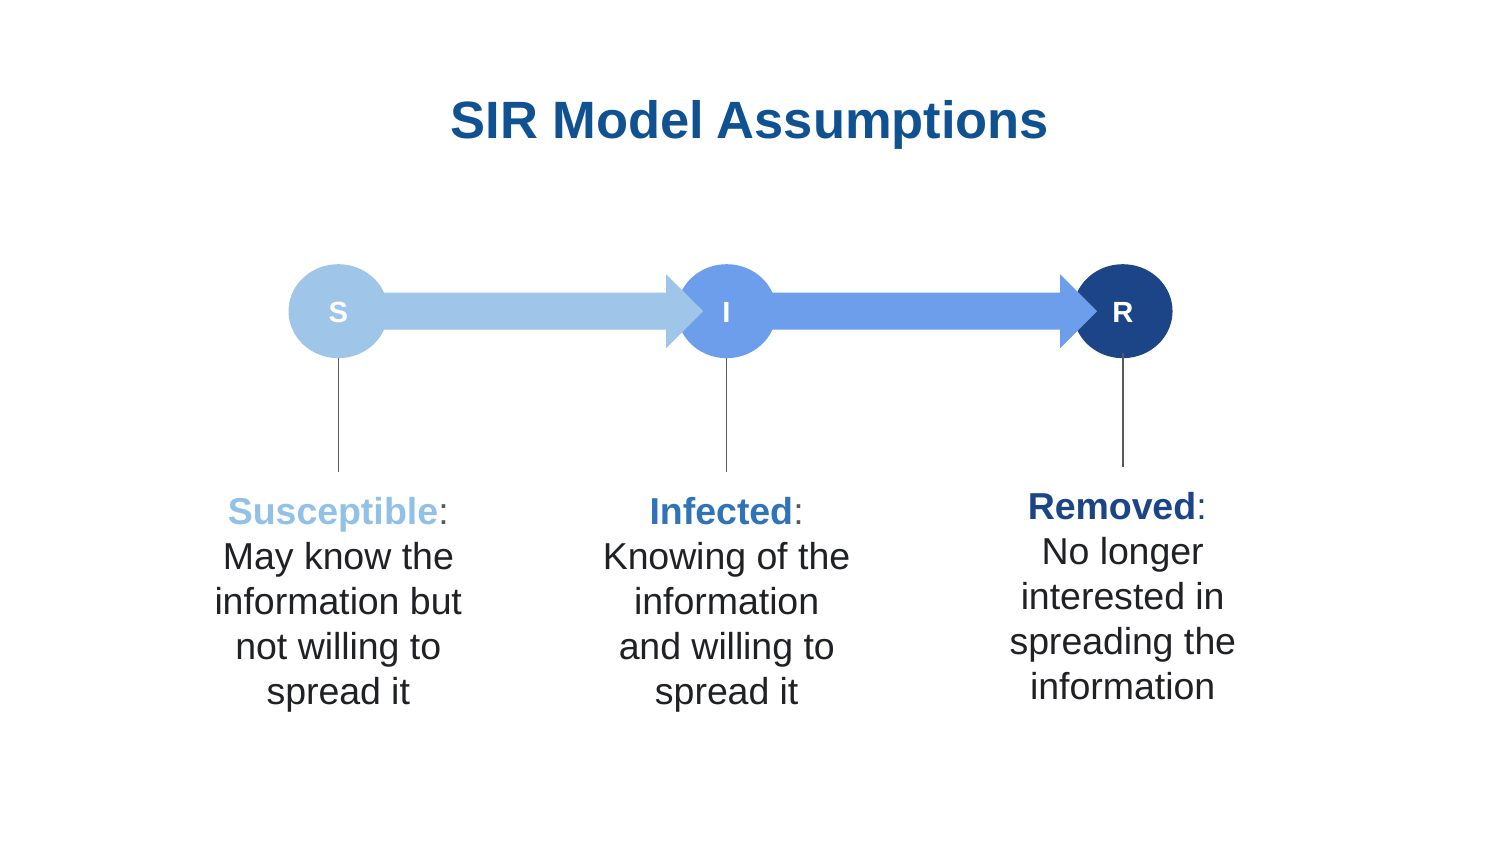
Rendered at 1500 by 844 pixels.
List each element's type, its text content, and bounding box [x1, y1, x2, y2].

text_box Susceptible: May know the information but not willing to spread it [184, 471, 492, 794]
text_box S [288, 264, 389, 359]
text_box Infected: Knowing of the information and willing to spread it [585, 471, 868, 754]
text_box [385, 274, 704, 349]
text_box I [682, 264, 773, 359]
text_box [742, 292, 971, 330]
title SIR Model Assumptions [430, 71, 1070, 166]
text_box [976, 263, 1269, 741]
